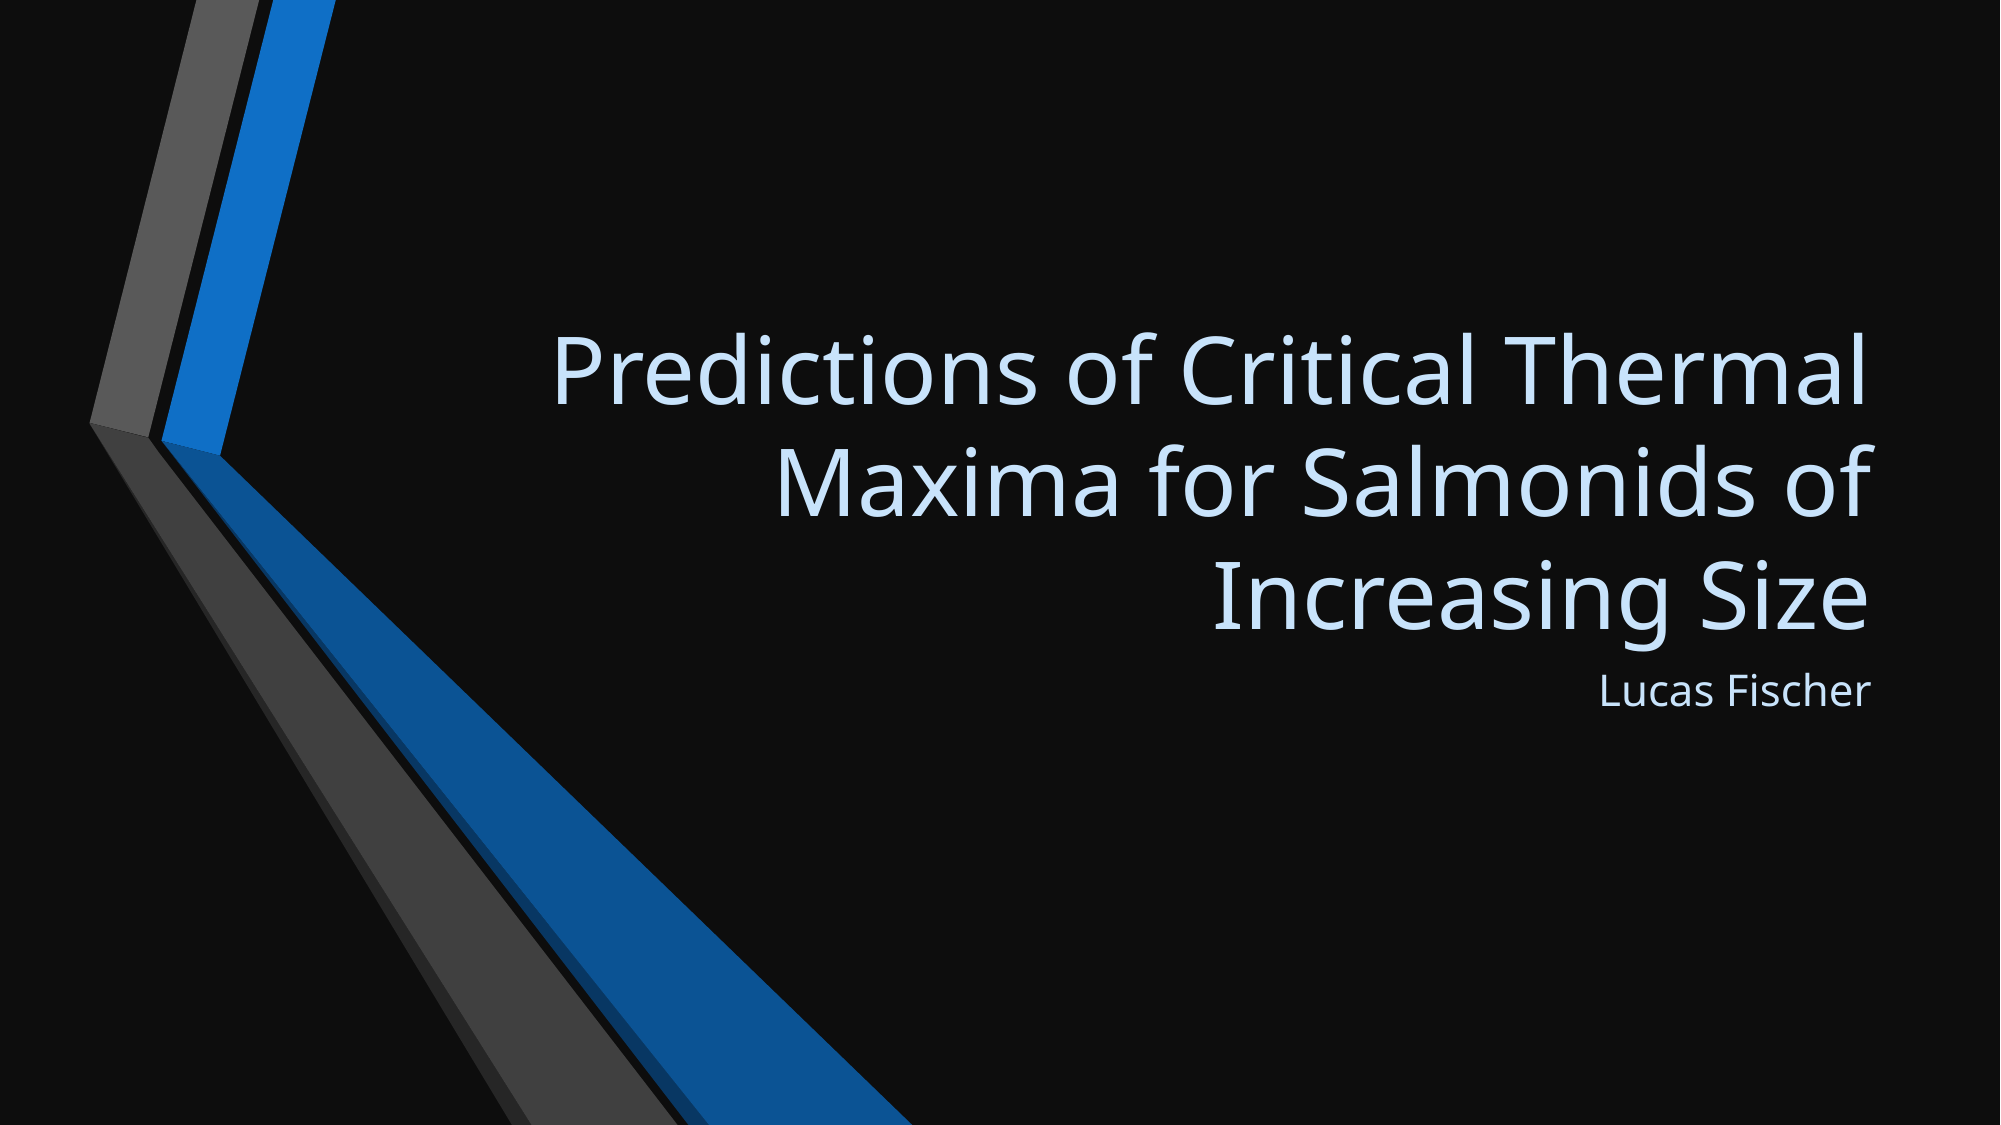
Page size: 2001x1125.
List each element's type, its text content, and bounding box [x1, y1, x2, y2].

title Predictions of Critical Thermal Maxima for Salmonids of Increasing Size [480, 226, 1887, 656]
subtitle Lucas Fischer [740, 655, 1887, 884]
